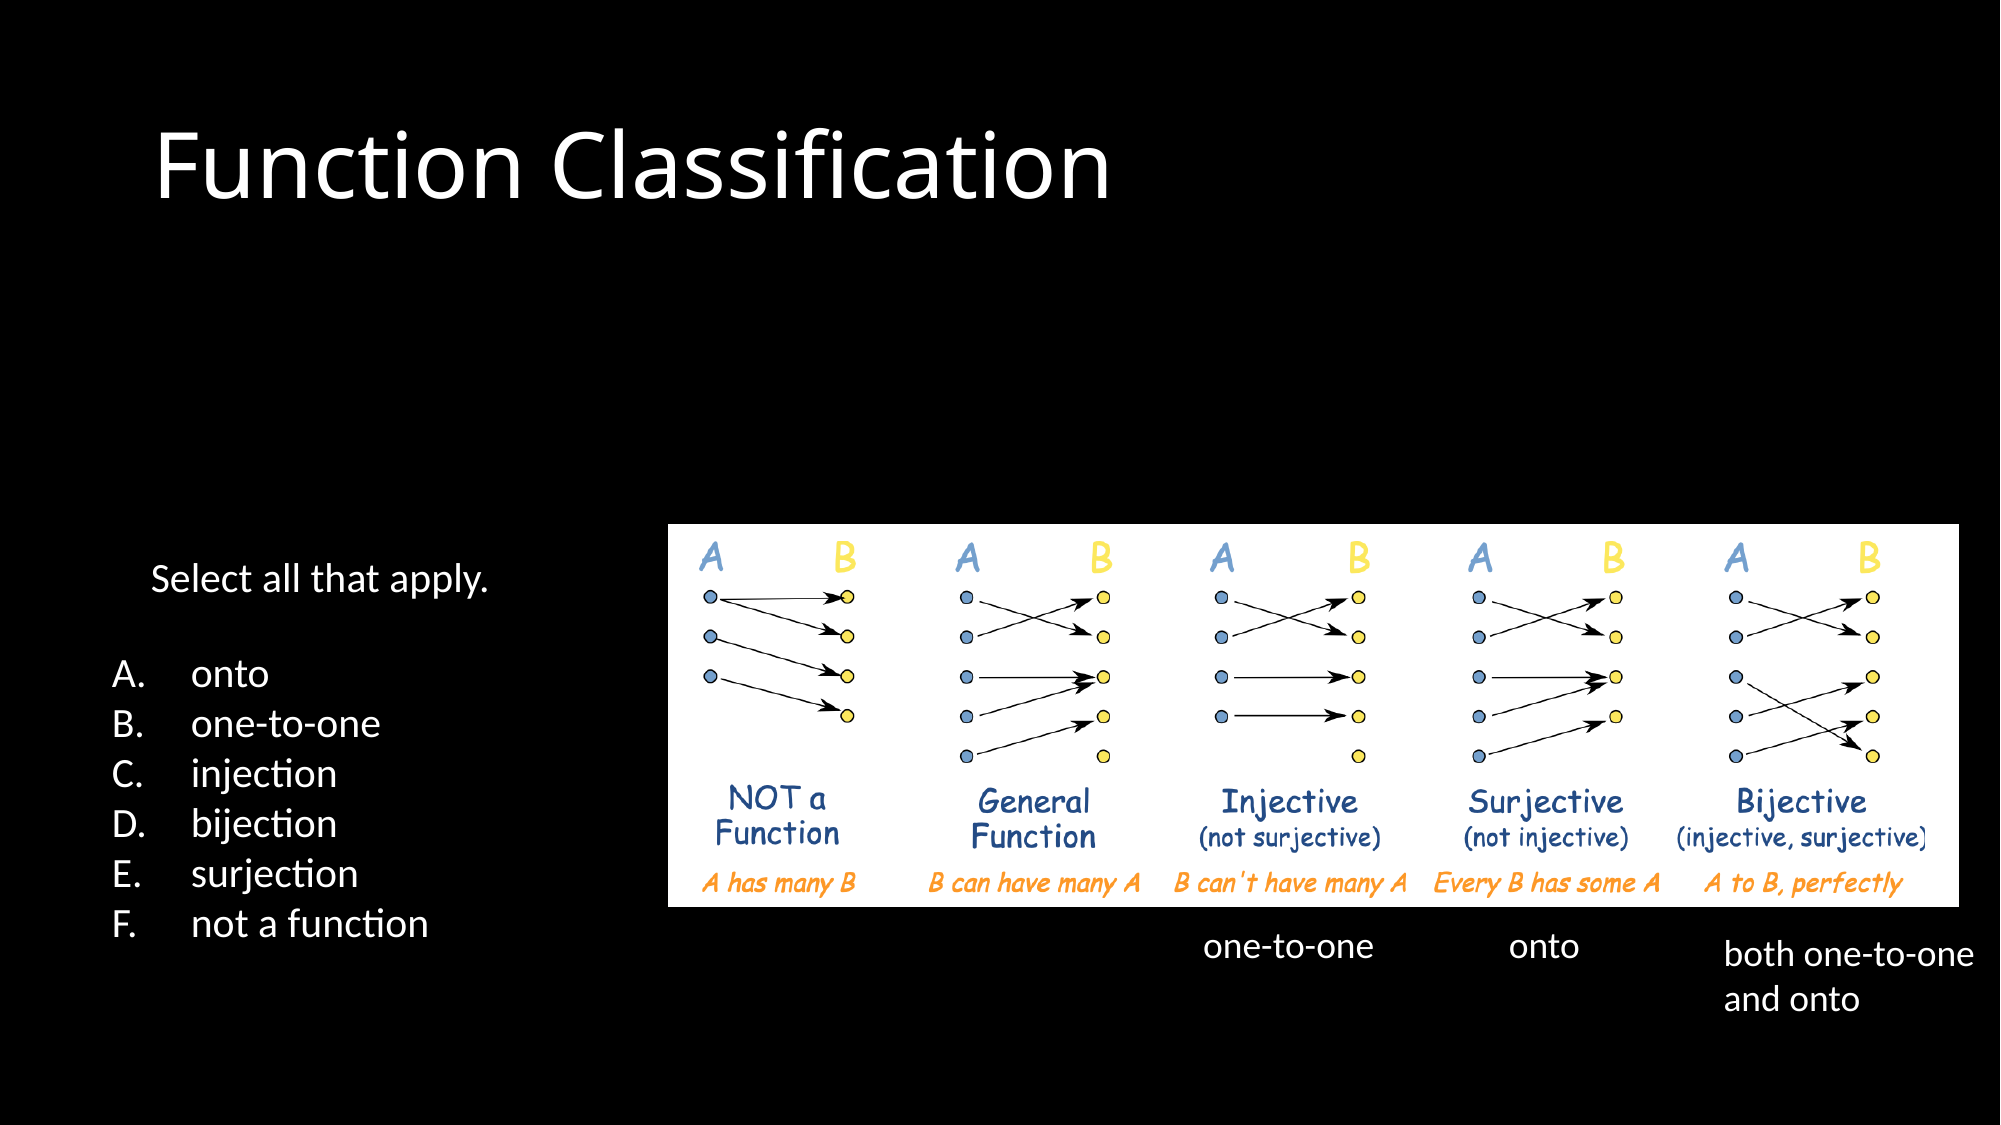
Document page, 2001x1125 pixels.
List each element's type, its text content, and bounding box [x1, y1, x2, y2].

text_box onto [1494, 914, 1595, 974]
text_box one-to-one [1188, 914, 1390, 974]
text_box both one-to-one and onto [1708, 921, 1999, 1027]
picture [668, 524, 1959, 907]
text_box Select all that apply. [144, 545, 497, 607]
title Function Classification [137, 59, 1863, 278]
text_box onto one-to-one injection bijection surjection not a function [106, 639, 669, 952]
